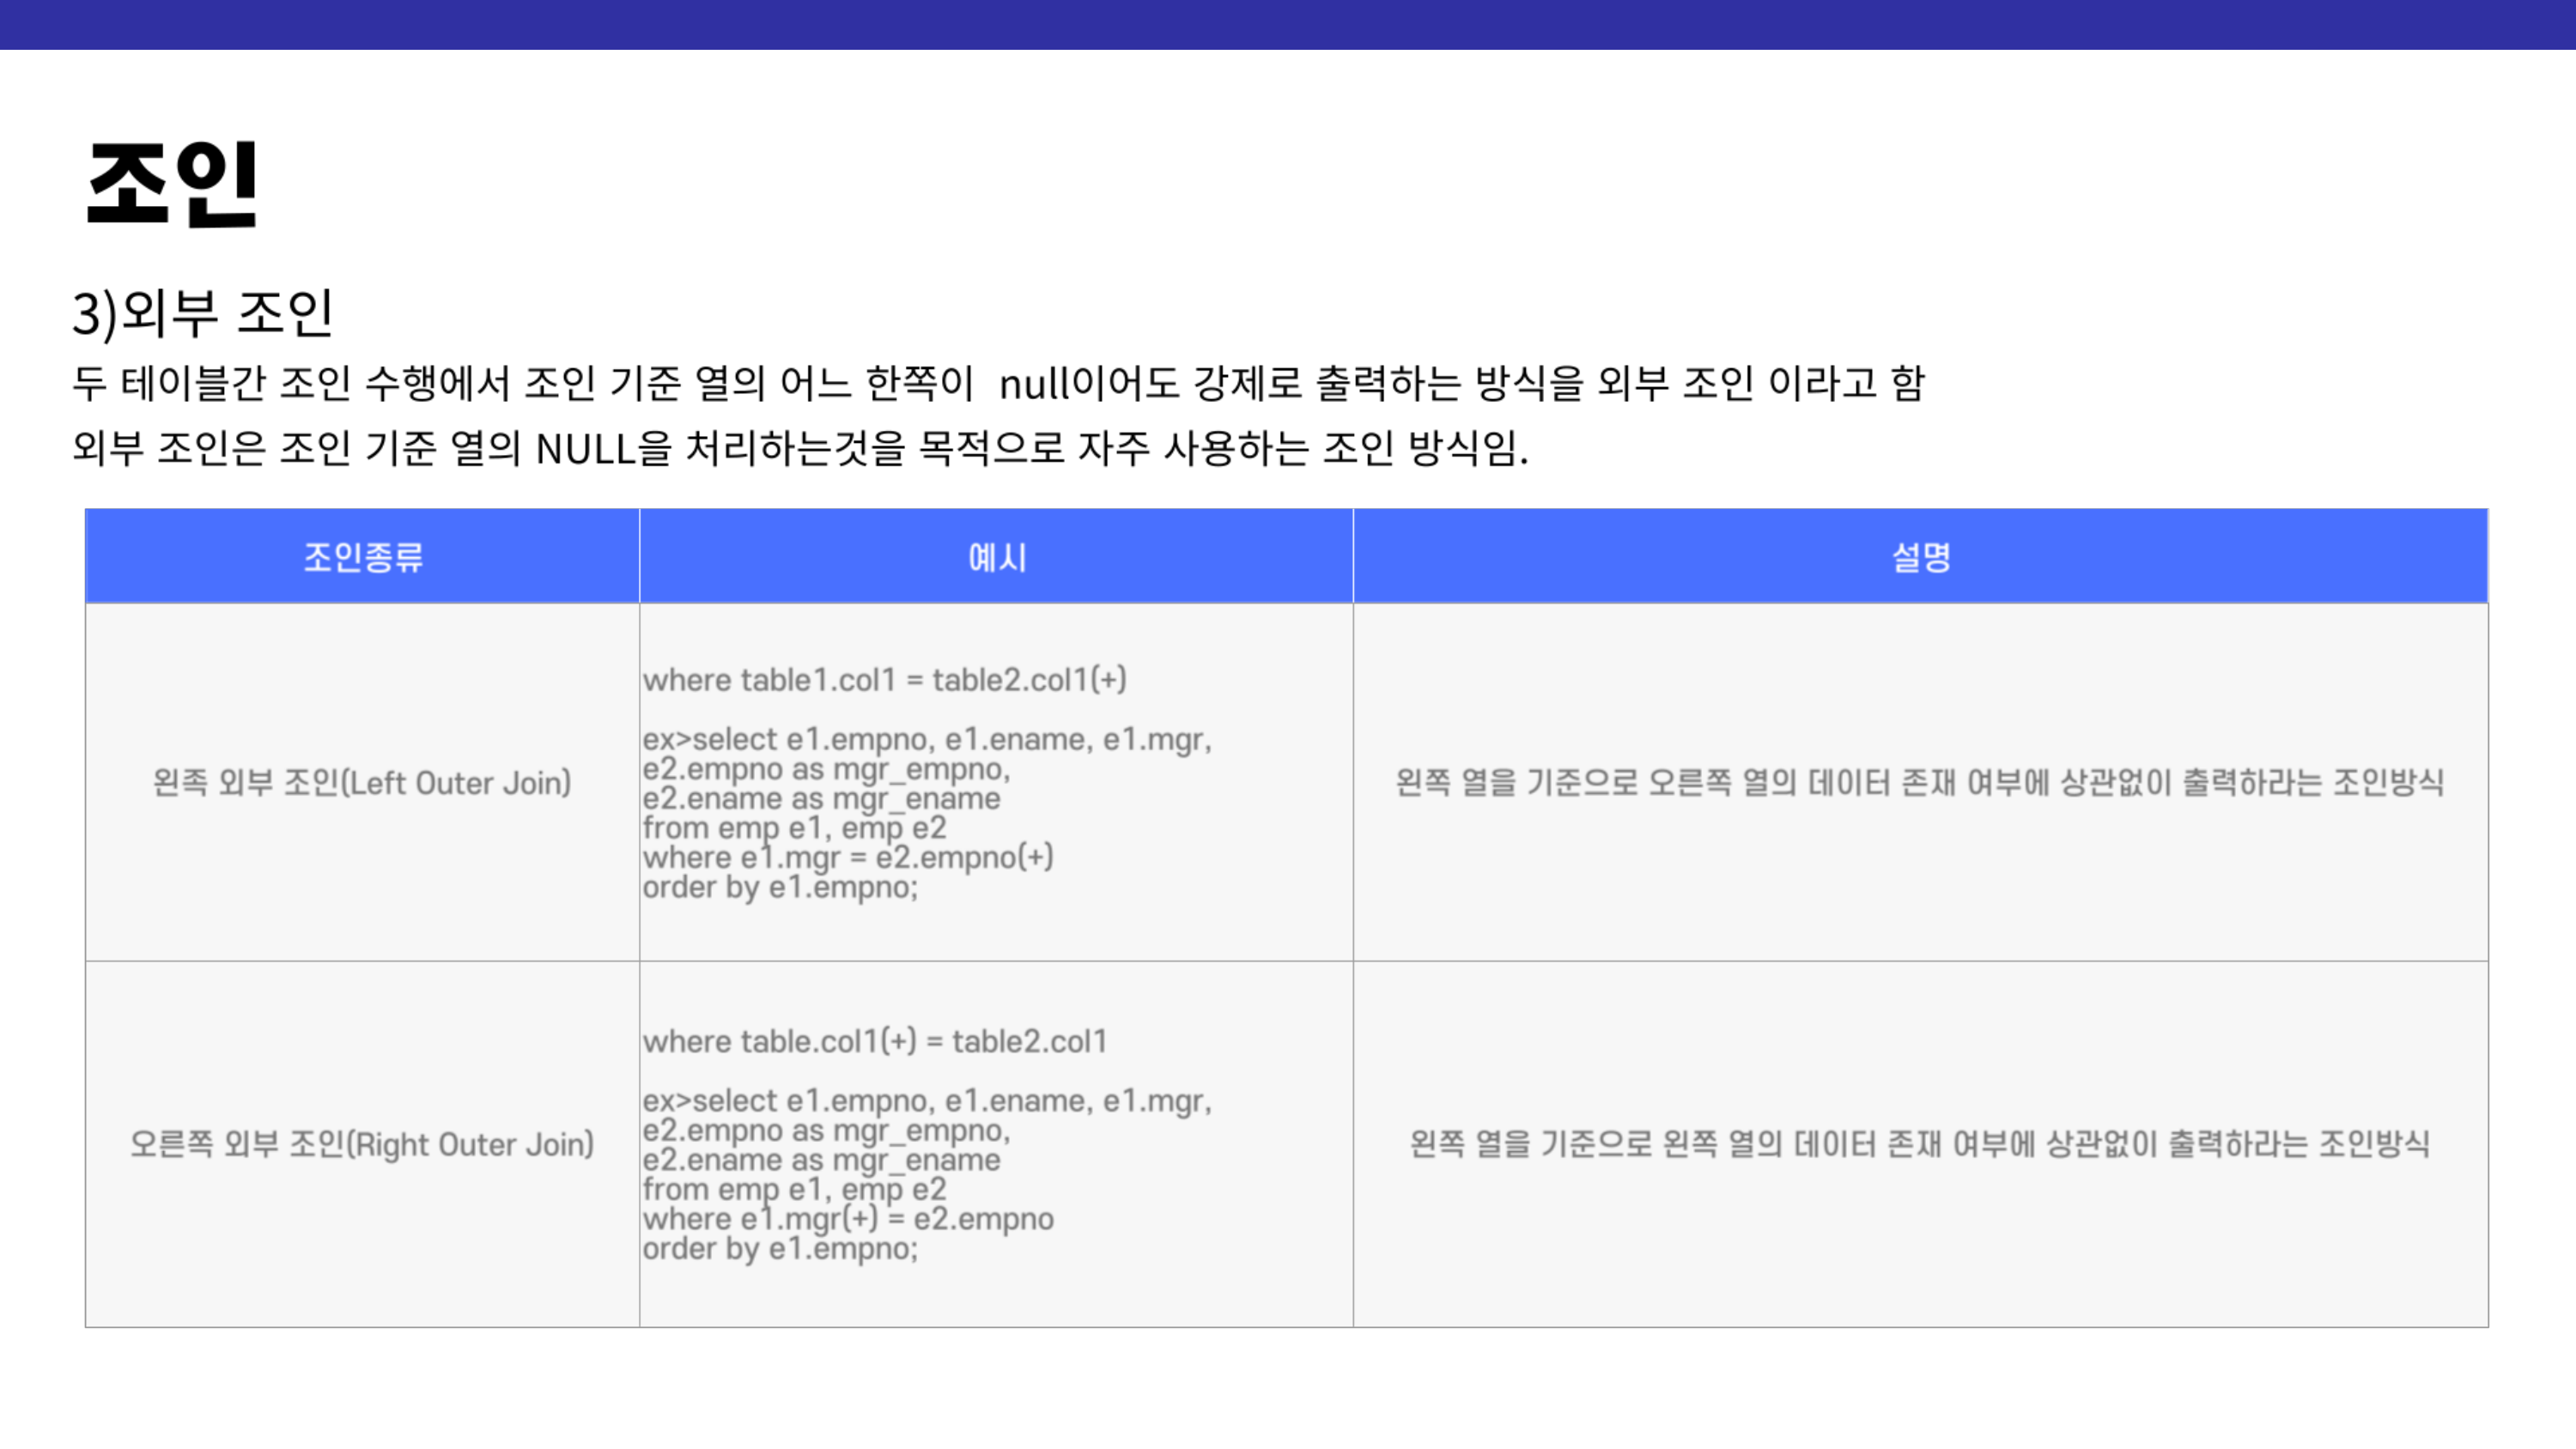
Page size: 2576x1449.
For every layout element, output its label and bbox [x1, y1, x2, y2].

text_box [0, 0, 2576, 50]
picture [0, 100, 2576, 1449]
